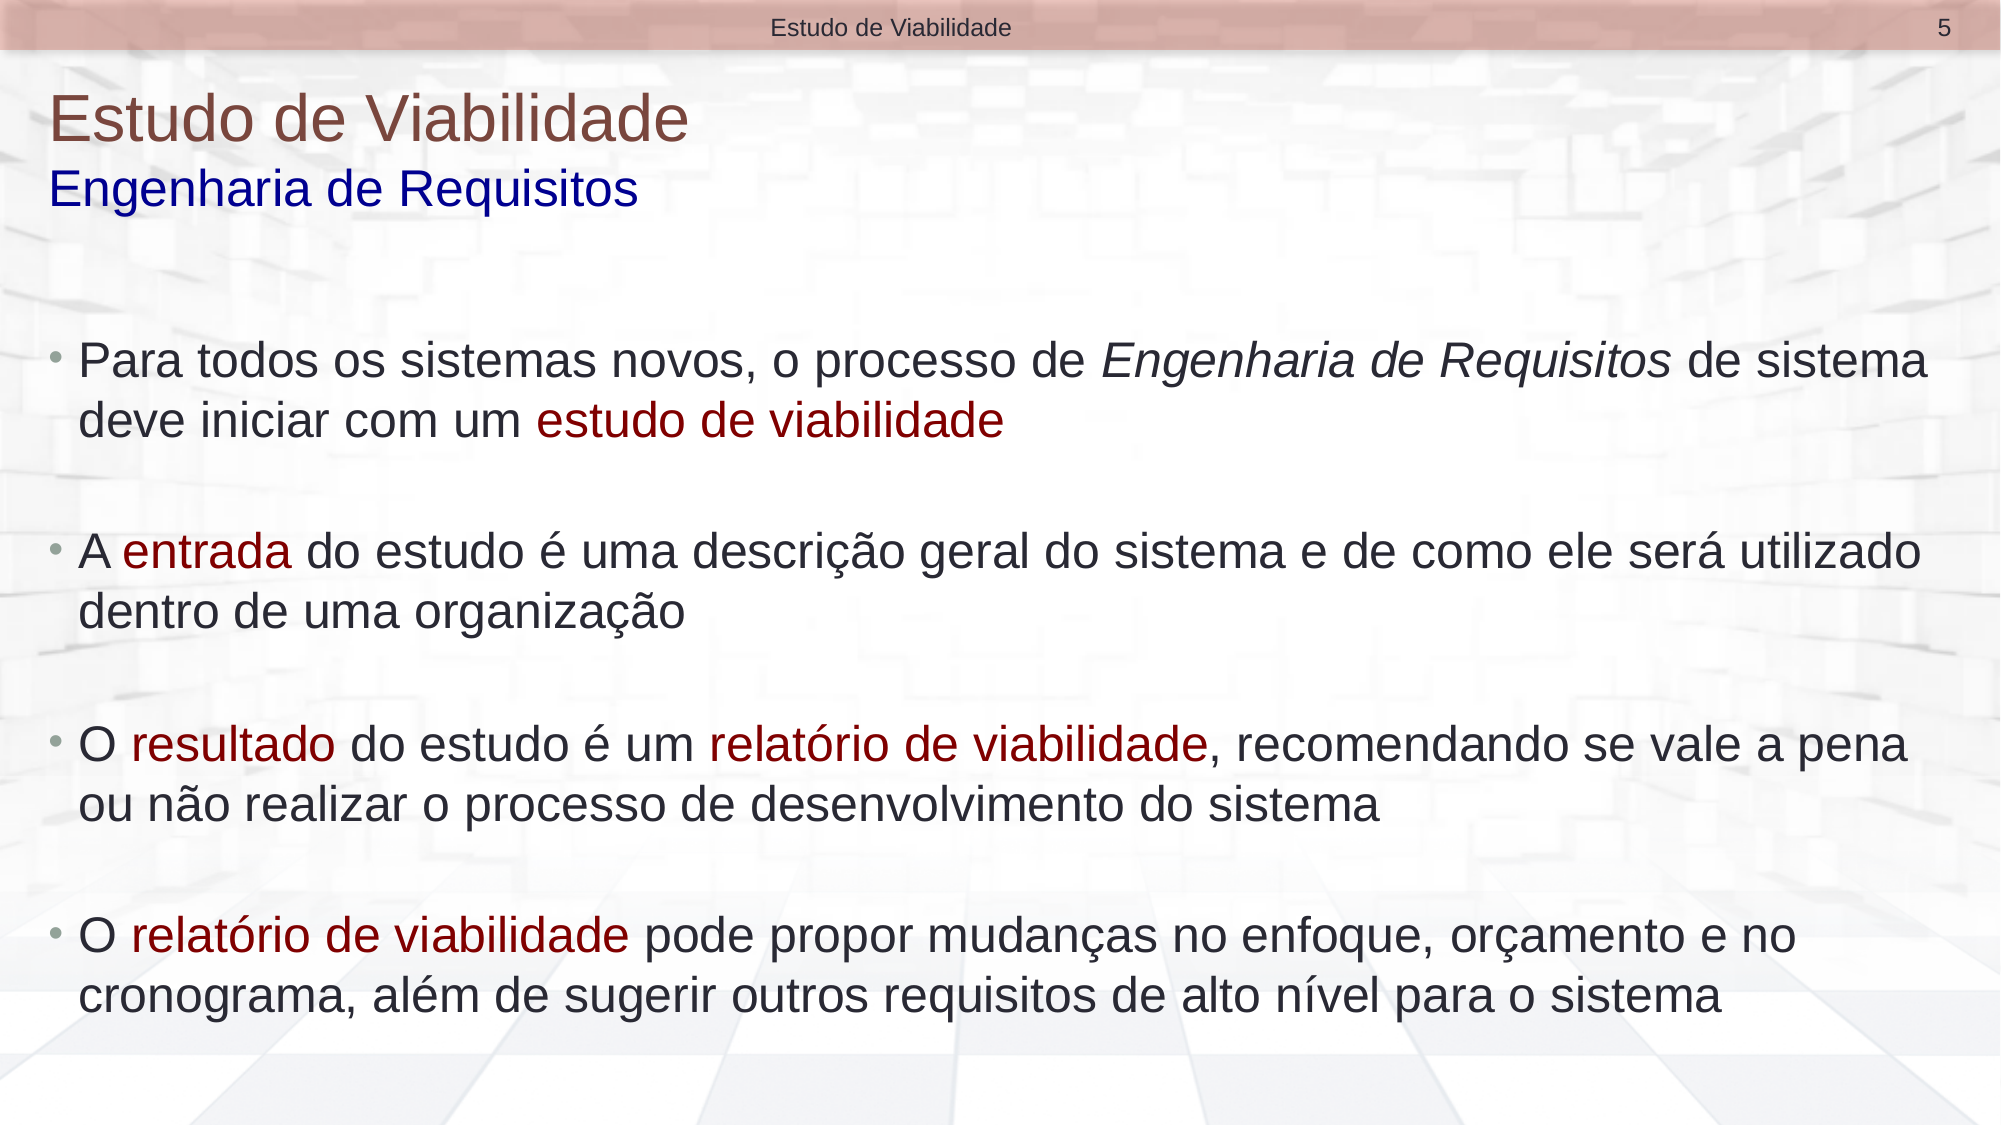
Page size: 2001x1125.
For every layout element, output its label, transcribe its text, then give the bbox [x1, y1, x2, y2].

title Estudo de Viabilidade Engenharia de Requisitos [33, 66, 1967, 225]
slide_number 5 [1783, 3, 1967, 50]
picture [0, 776, 2000, 1125]
list Para todos os sistemas novos, o processo de Engenharia de Requisitos de sistema deve iniciar com um estudo de viabilidade A entrada do estudo é uma descrição geral do sistema e de como ele será utilizado dentro de uma organização O resultado do estudo é um relatório de viabilidade, recomendando se vale a pena ou não realizar o processo de desenvolvimento do sistema O relatório de viabilidade pode propor mudanças no enfoque, orçamento e no cronograma, além de sugerir outros requisitos de alto nível para o sistema [33, 249, 1967, 1100]
footer Estudo de Viabilidade [33, 3, 1750, 50]
